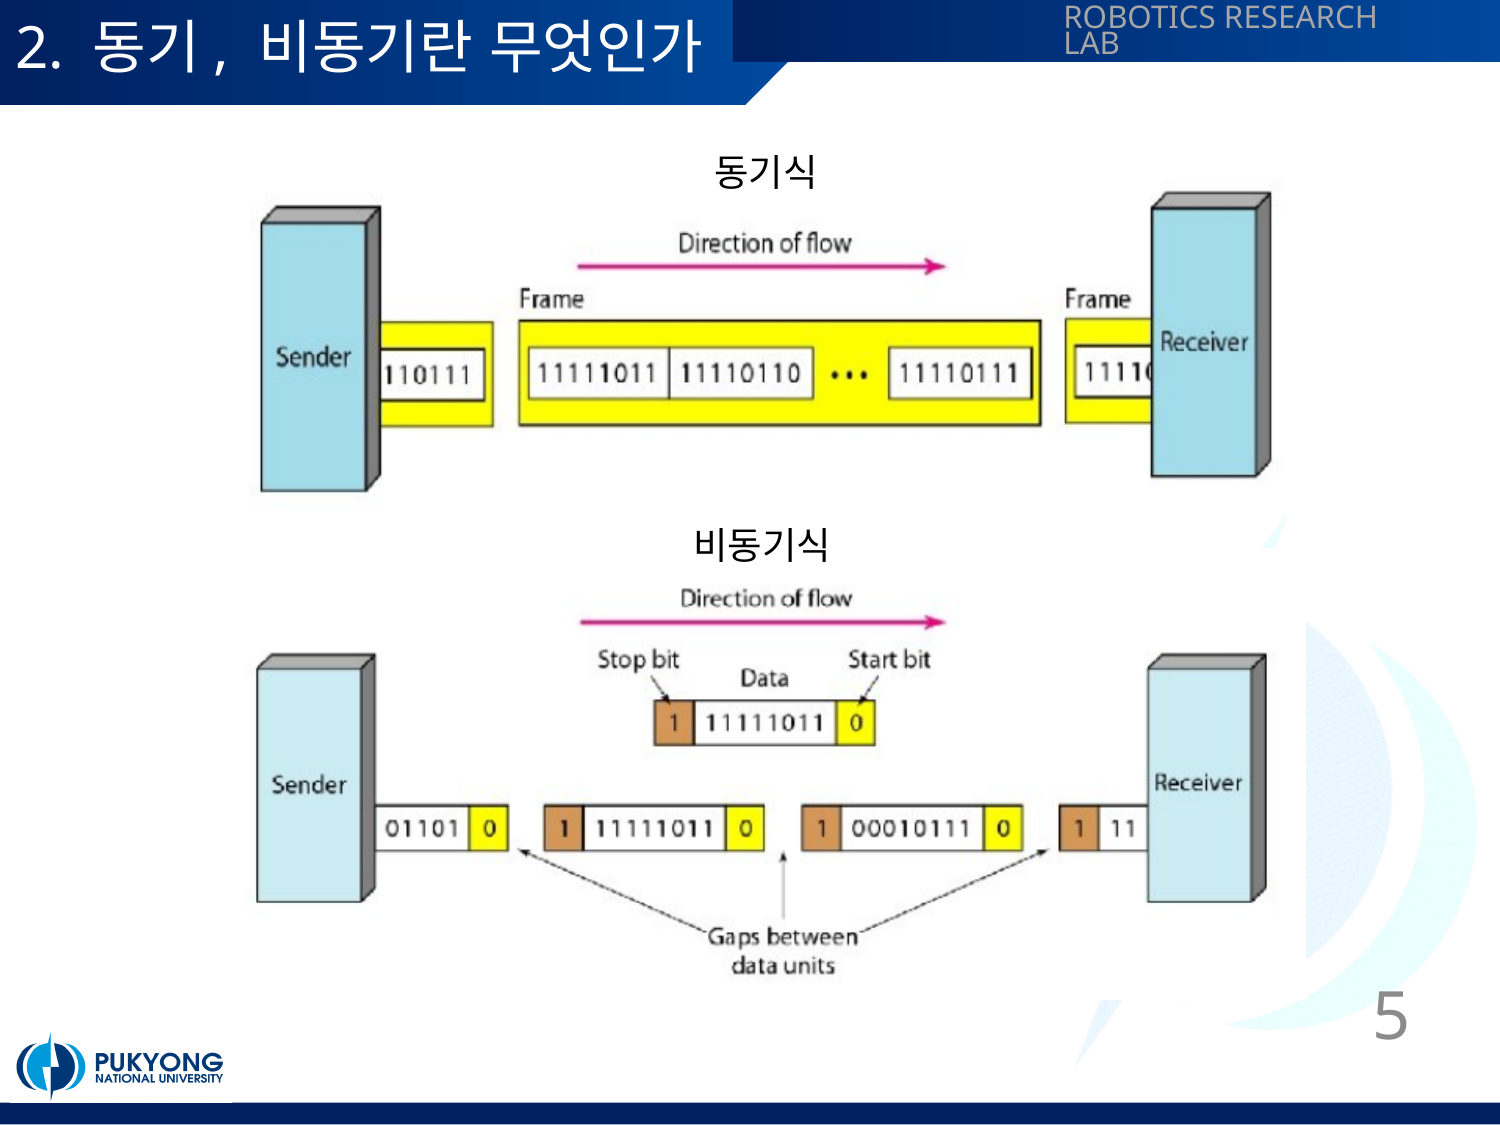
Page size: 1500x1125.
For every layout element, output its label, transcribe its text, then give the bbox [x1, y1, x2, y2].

slide_number 5 [1088, 988, 1426, 1048]
picture [241, 548, 1306, 1000]
title 2. 동기, 비동기란 무엇인가 [0, 12, 733, 88]
picture [239, 141, 1306, 516]
text_box 비동기식 [678, 516, 867, 548]
picture [10, 1030, 232, 1103]
